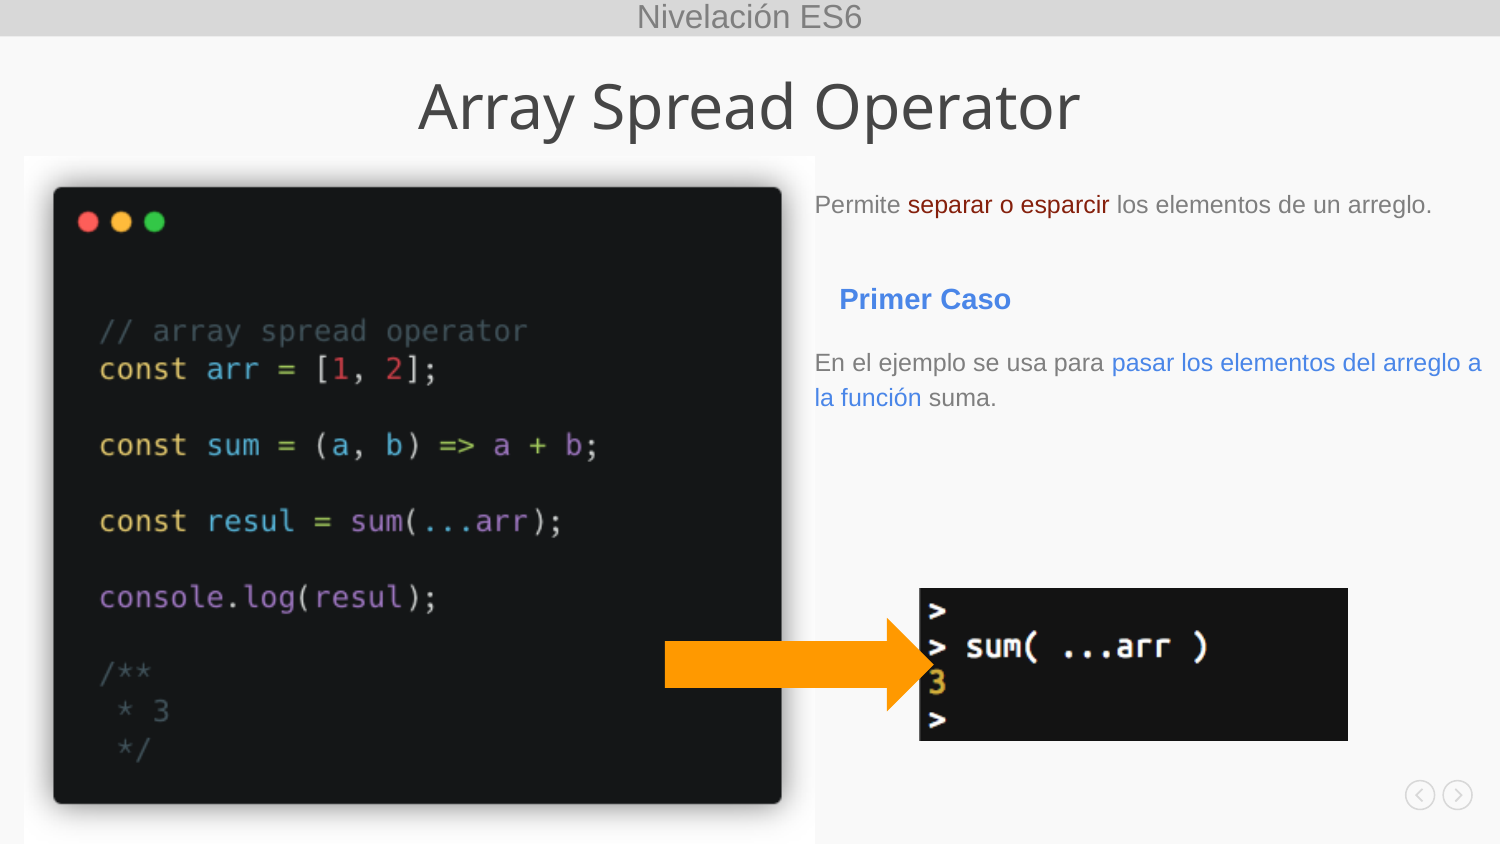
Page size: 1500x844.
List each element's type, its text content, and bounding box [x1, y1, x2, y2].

text_box [819, 617, 914, 712]
text_box Permite separar o esparcir los elementos de un arreglo. Primer Caso En el ejemplo se usa para pasar los elementos del arreglo a la función suma. [819, 182, 1485, 508]
list Nivelación ES6 [0, 0, 1500, 37]
picture [24, 156, 815, 844]
picture [919, 588, 1348, 741]
list Array Spread Operator [97, 71, 1403, 147]
